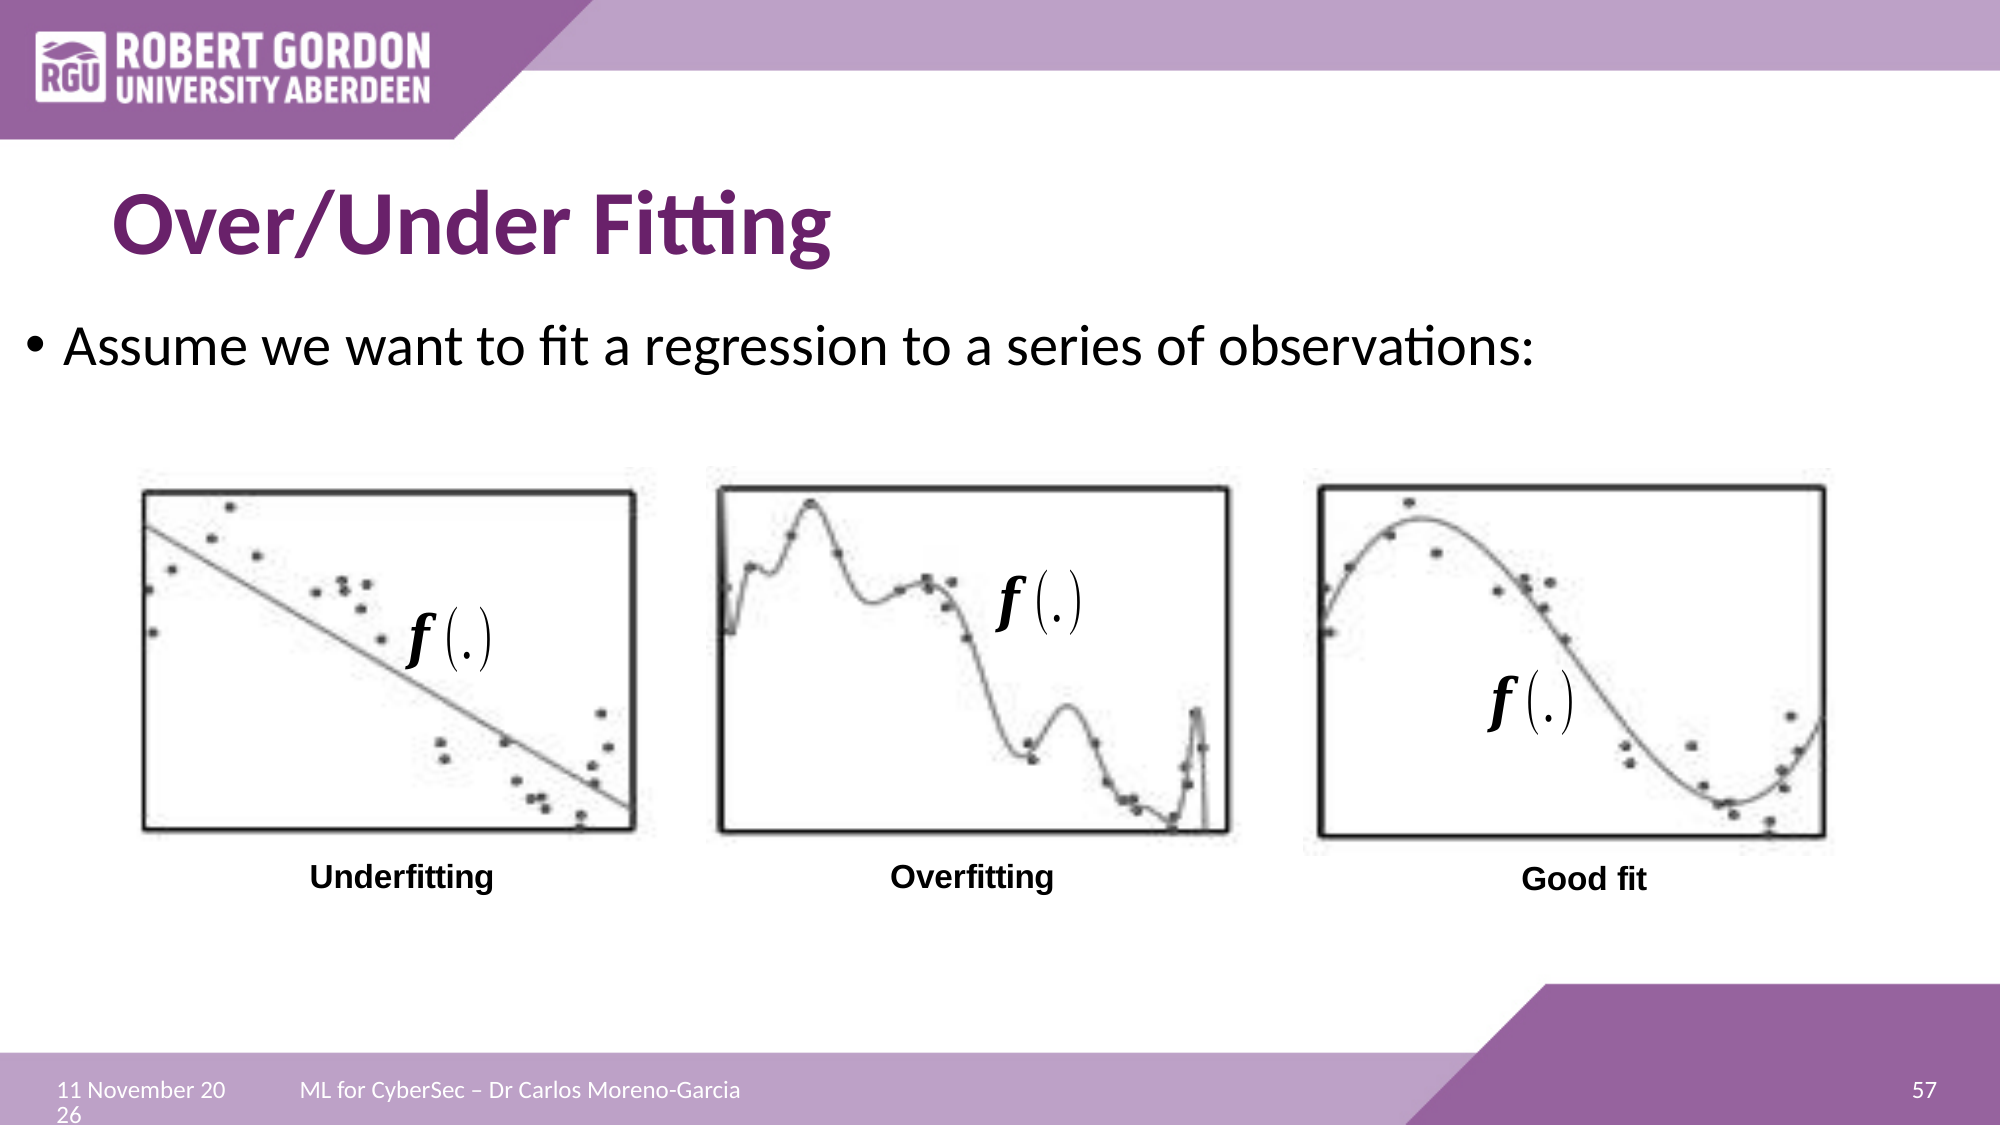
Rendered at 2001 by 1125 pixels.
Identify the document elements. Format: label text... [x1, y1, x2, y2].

footer ML for CyberSec – Dr Carlos Moreno-Garcia [284, 1058, 1463, 1119]
list Assume we want to fit a regression to a series of observations: [11, 308, 1989, 392]
picture [0, 0, 2000, 1125]
text_box Overfitting [888, 853, 1068, 896]
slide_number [41, 1058, 250, 1119]
text_box Good fit [1519, 856, 1651, 898]
title Over/Under Fitting [97, 168, 1823, 293]
slide_number 57 [1731, 1058, 1953, 1119]
text_box Underfitting [307, 853, 516, 896]
